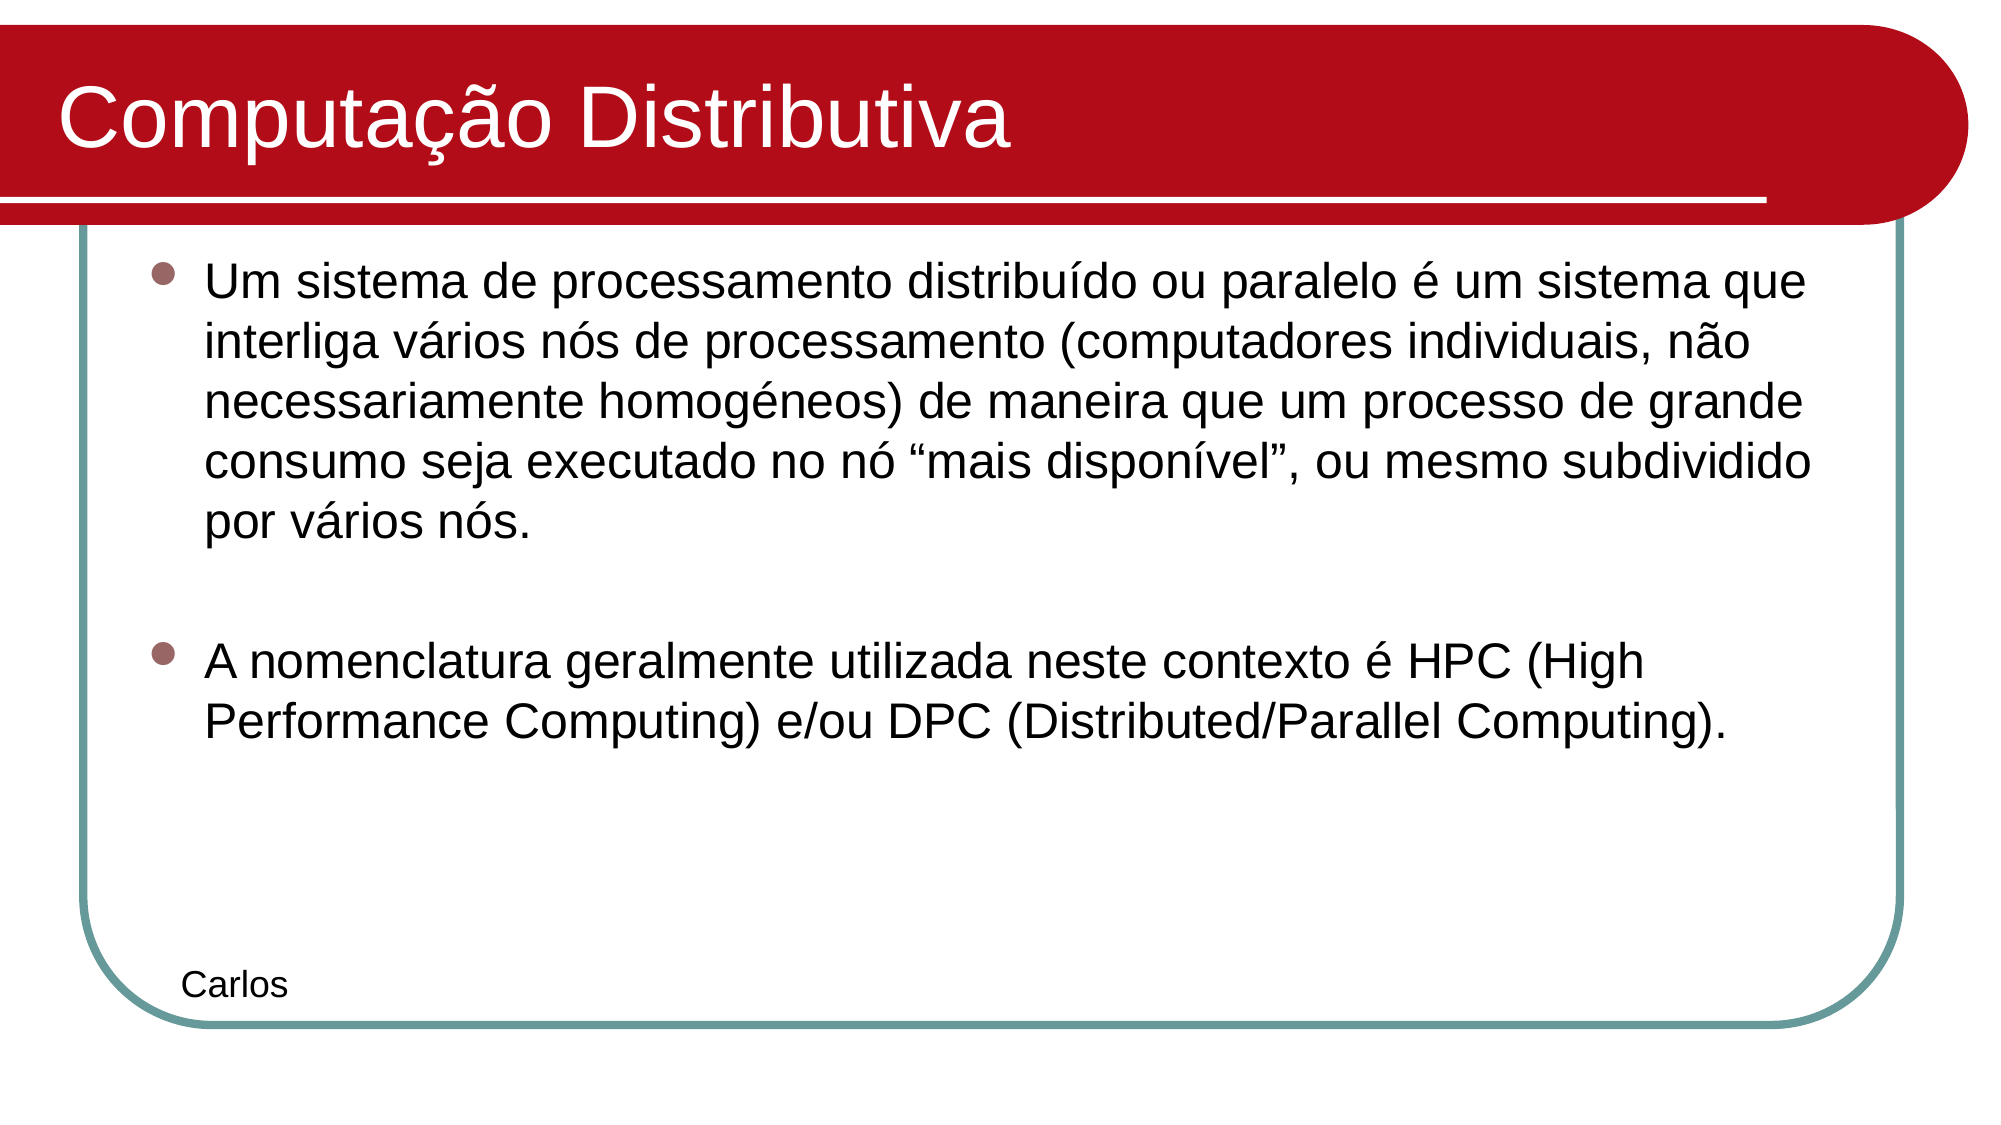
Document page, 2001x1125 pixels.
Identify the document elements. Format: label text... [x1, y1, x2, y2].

text_box Carlos [165, 952, 639, 1012]
list Um sistema de processamento distribuído ou paralelo é um sistema que interliga vários nós de processamento (computadores individuais, não necessariamente homogéneos) de maneira que um processo de grande consumo seja executado no nó “mais disponível”, ou mesmo subdividido por vários nós. A nomenclatura geralmente utilizada neste contexto é HPC (High Performance Computing) e/ou DPC (Distributed/Parallel Computing). [133, 241, 1867, 967]
title Computação Distributiva [42, 37, 1796, 188]
